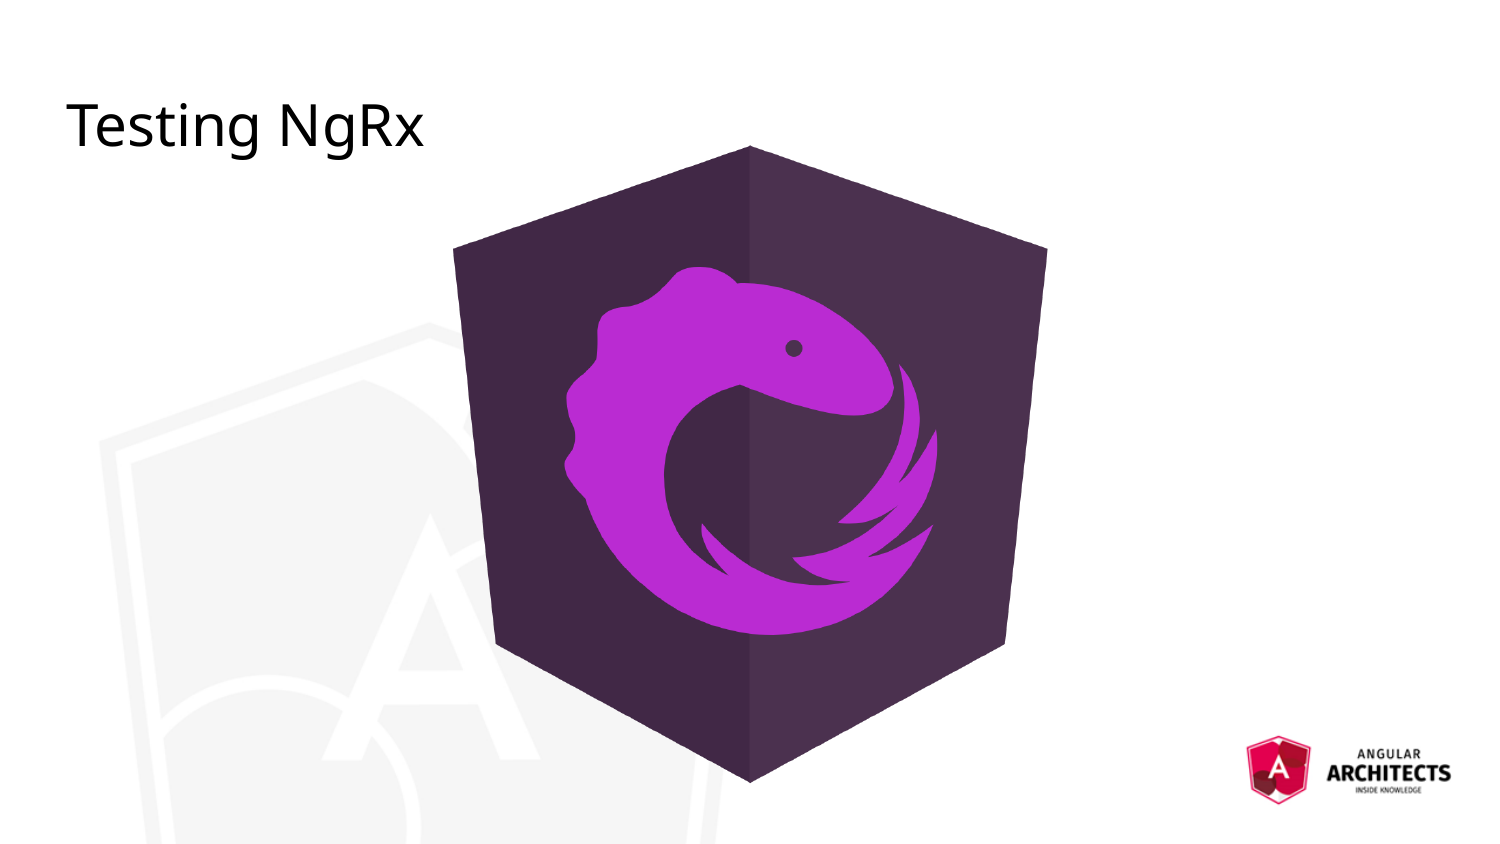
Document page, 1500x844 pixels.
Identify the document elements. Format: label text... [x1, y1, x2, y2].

picture [0, 0, 1500, 844]
title Testing NgRx [51, 72, 1449, 167]
